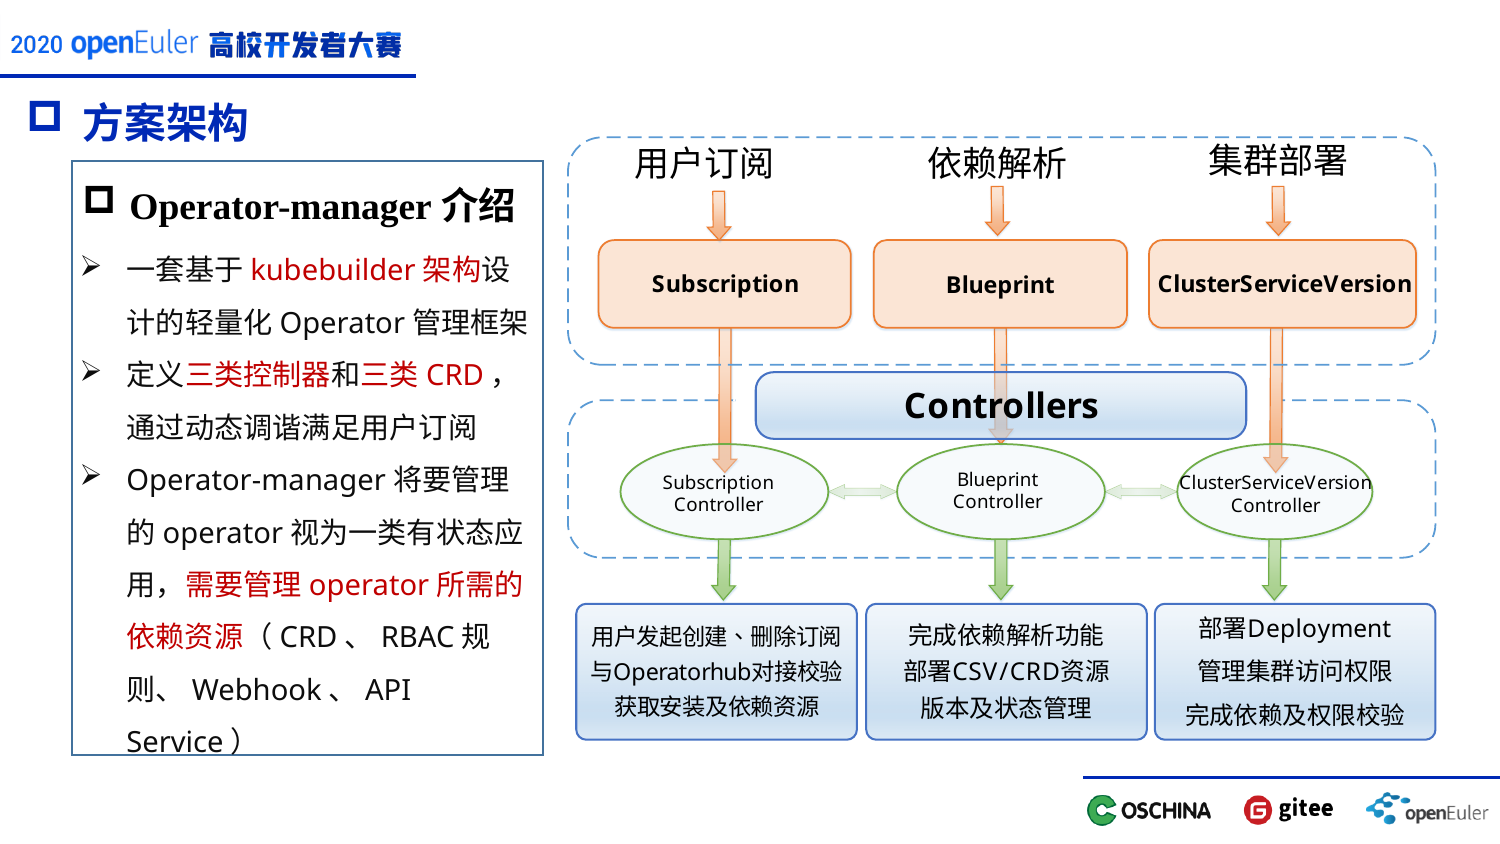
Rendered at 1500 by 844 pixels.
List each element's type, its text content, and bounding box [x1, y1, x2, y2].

title 方案架构 [0, 76, 386, 155]
picture [566, 127, 1437, 744]
text_box 一套基于kubebuilder架构设计的轻量化Operator管理框架 定义三类控制器和三类CRD，通过动态调谐满足用户订阅 Operator-manager将要管理的operator视为一类有状态应用，需要管理operator所需的依赖资源（CRD、RBAC规则、Webhook、API Service） [64, 226, 546, 767]
text_box [71, 160, 544, 226]
picture [1077, 788, 1500, 828]
text_box Operator-manager介绍 [67, 163, 532, 235]
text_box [10, 28, 401, 60]
title 方案架构 [0, 66, 386, 75]
